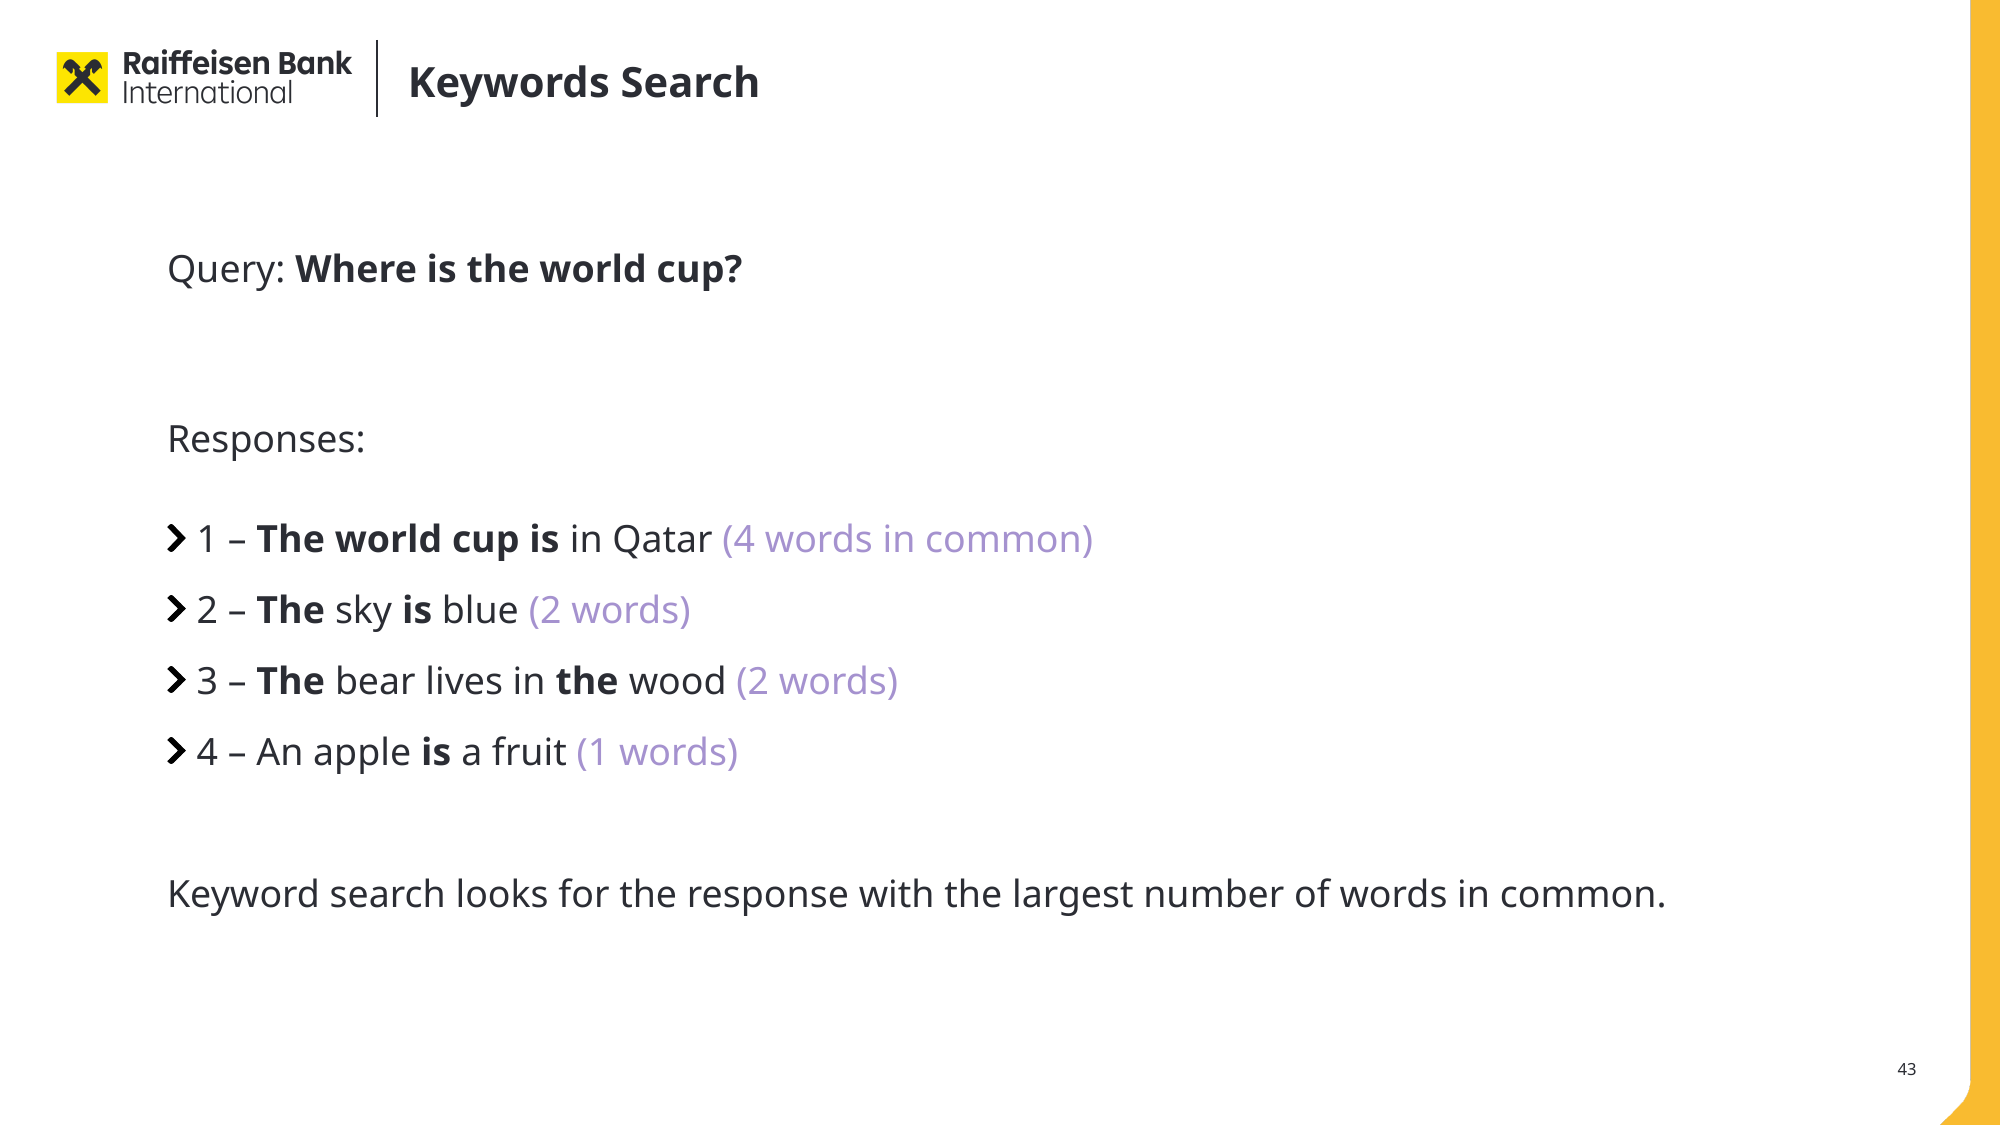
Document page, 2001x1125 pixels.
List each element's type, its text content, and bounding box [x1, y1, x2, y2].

list Query: Where is the world cup? Responses: 1 – The world cup is in Qatar (4 words in common) 2 – The sky is blue (2 words) 3 – The bear lives in the wood (2 words) 4 – An apple is a fruit (1 words) Keyword search looks for the response with the largest number of words in common. [167, 233, 1833, 892]
picture [167, 737, 186, 764]
picture [167, 666, 186, 693]
title Keywords Search [408, 36, 1953, 135]
picture [35, 30, 374, 125]
picture [167, 595, 186, 622]
picture [167, 524, 186, 552]
picture [1937, 0, 2000, 1125]
